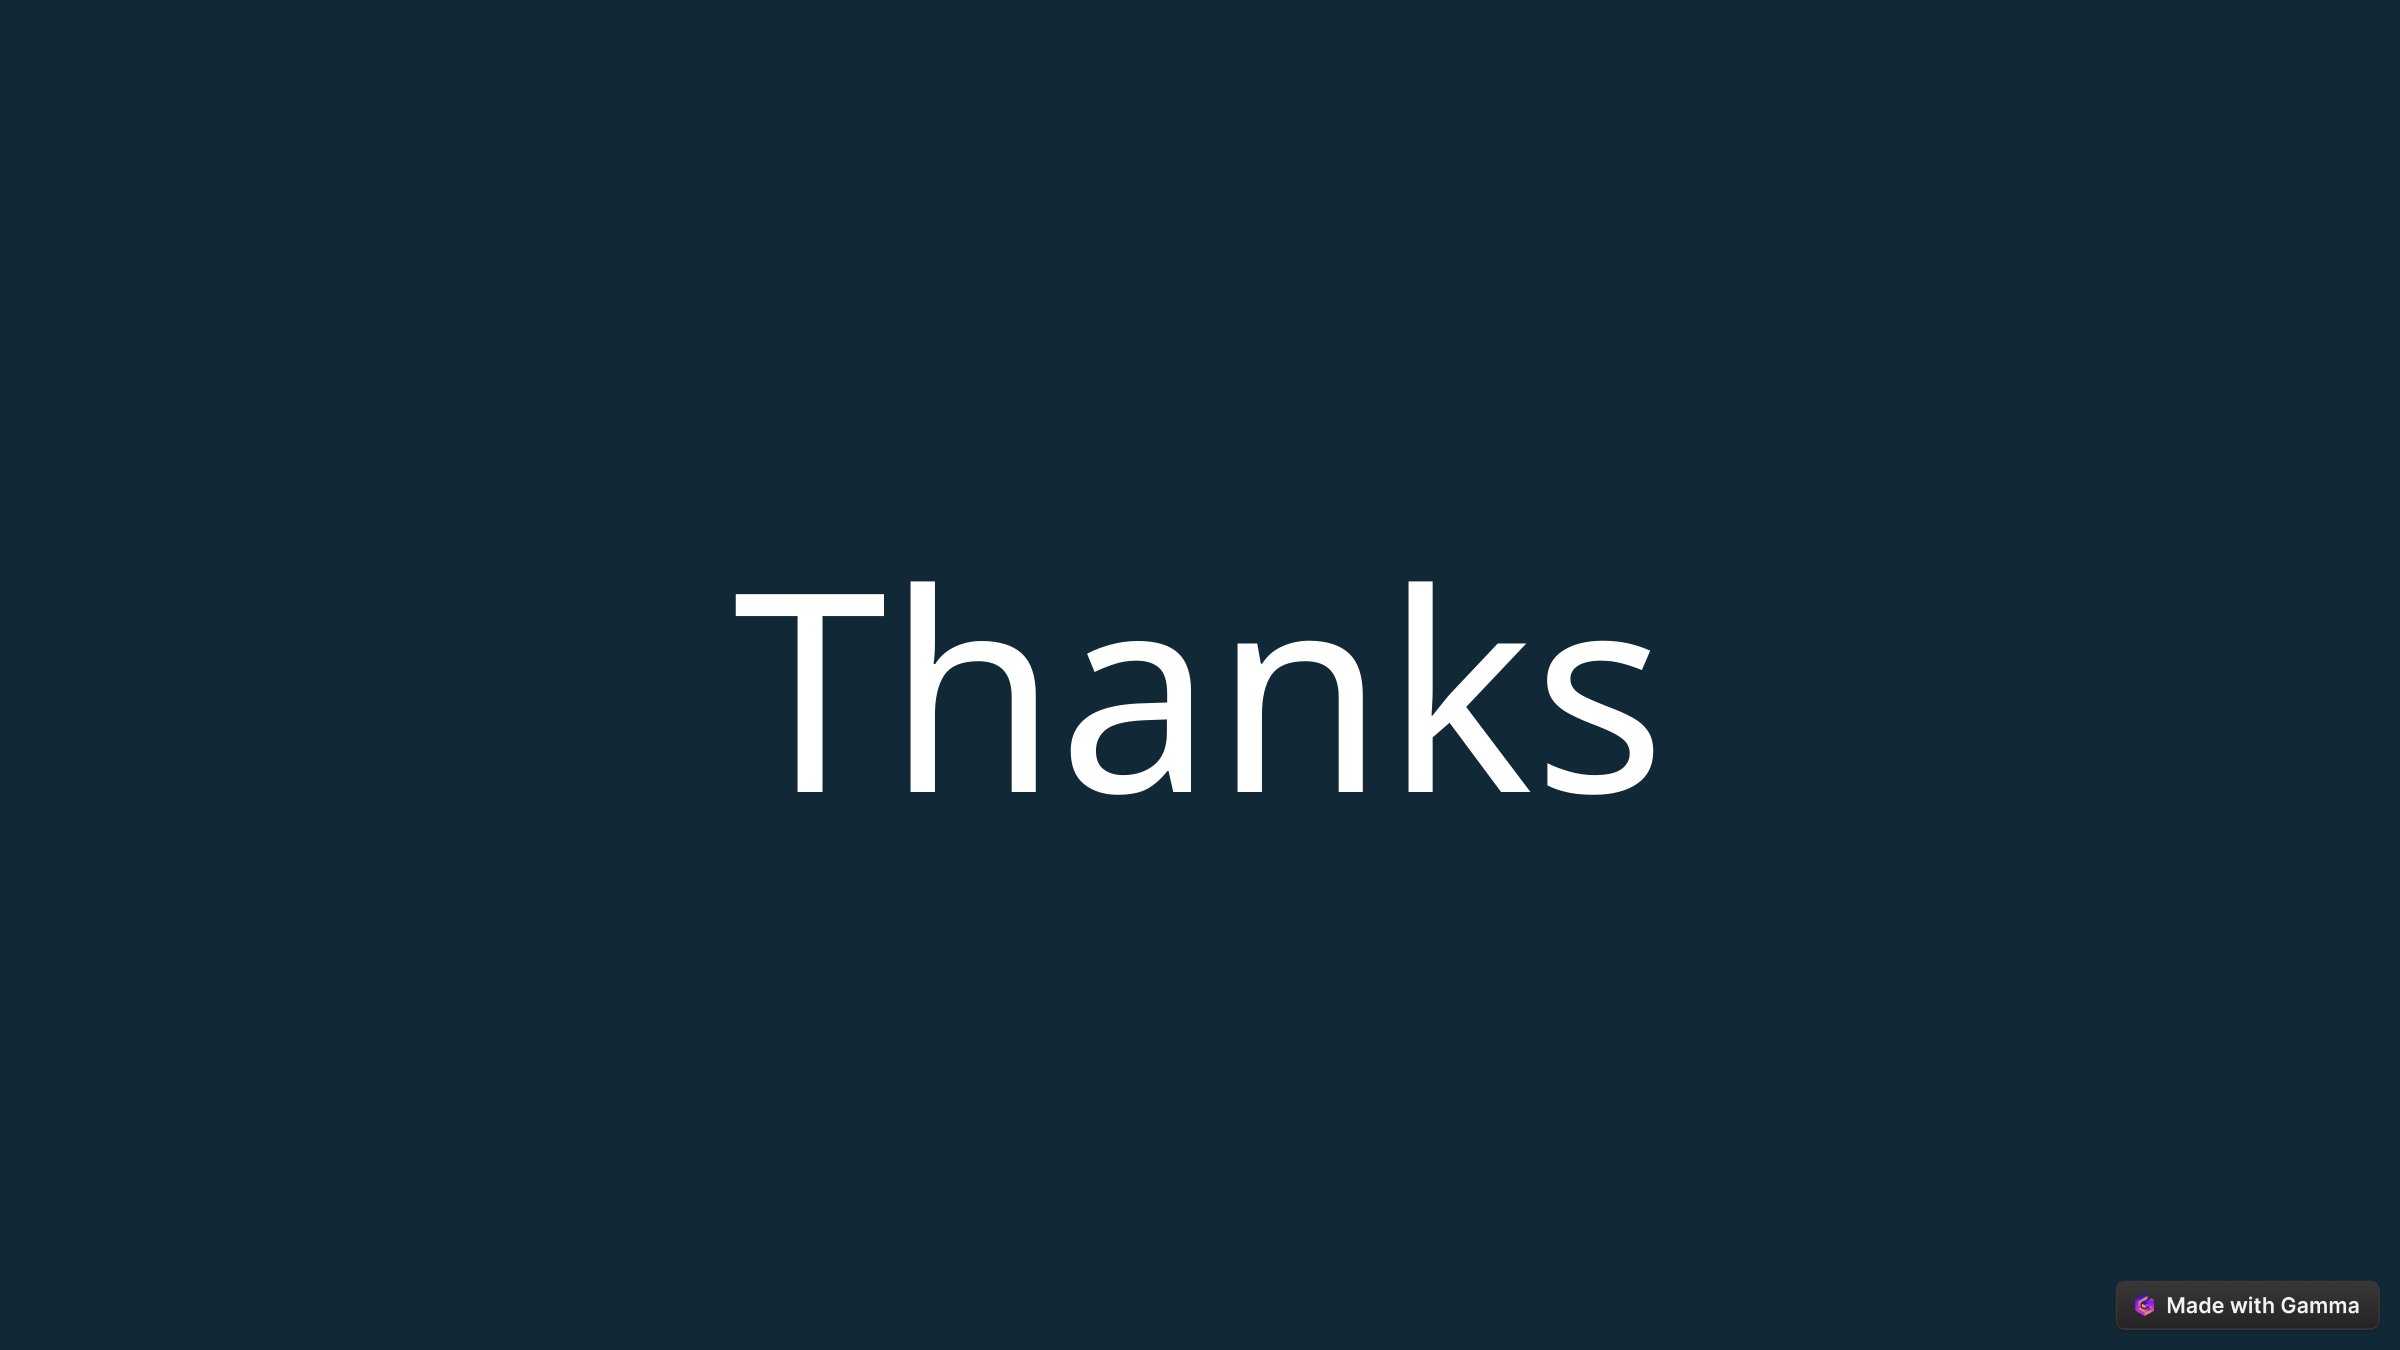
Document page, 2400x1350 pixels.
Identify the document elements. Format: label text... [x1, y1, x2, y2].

picture [2106, 1271, 2389, 1339]
text_box Thanks [137, 501, 2263, 849]
